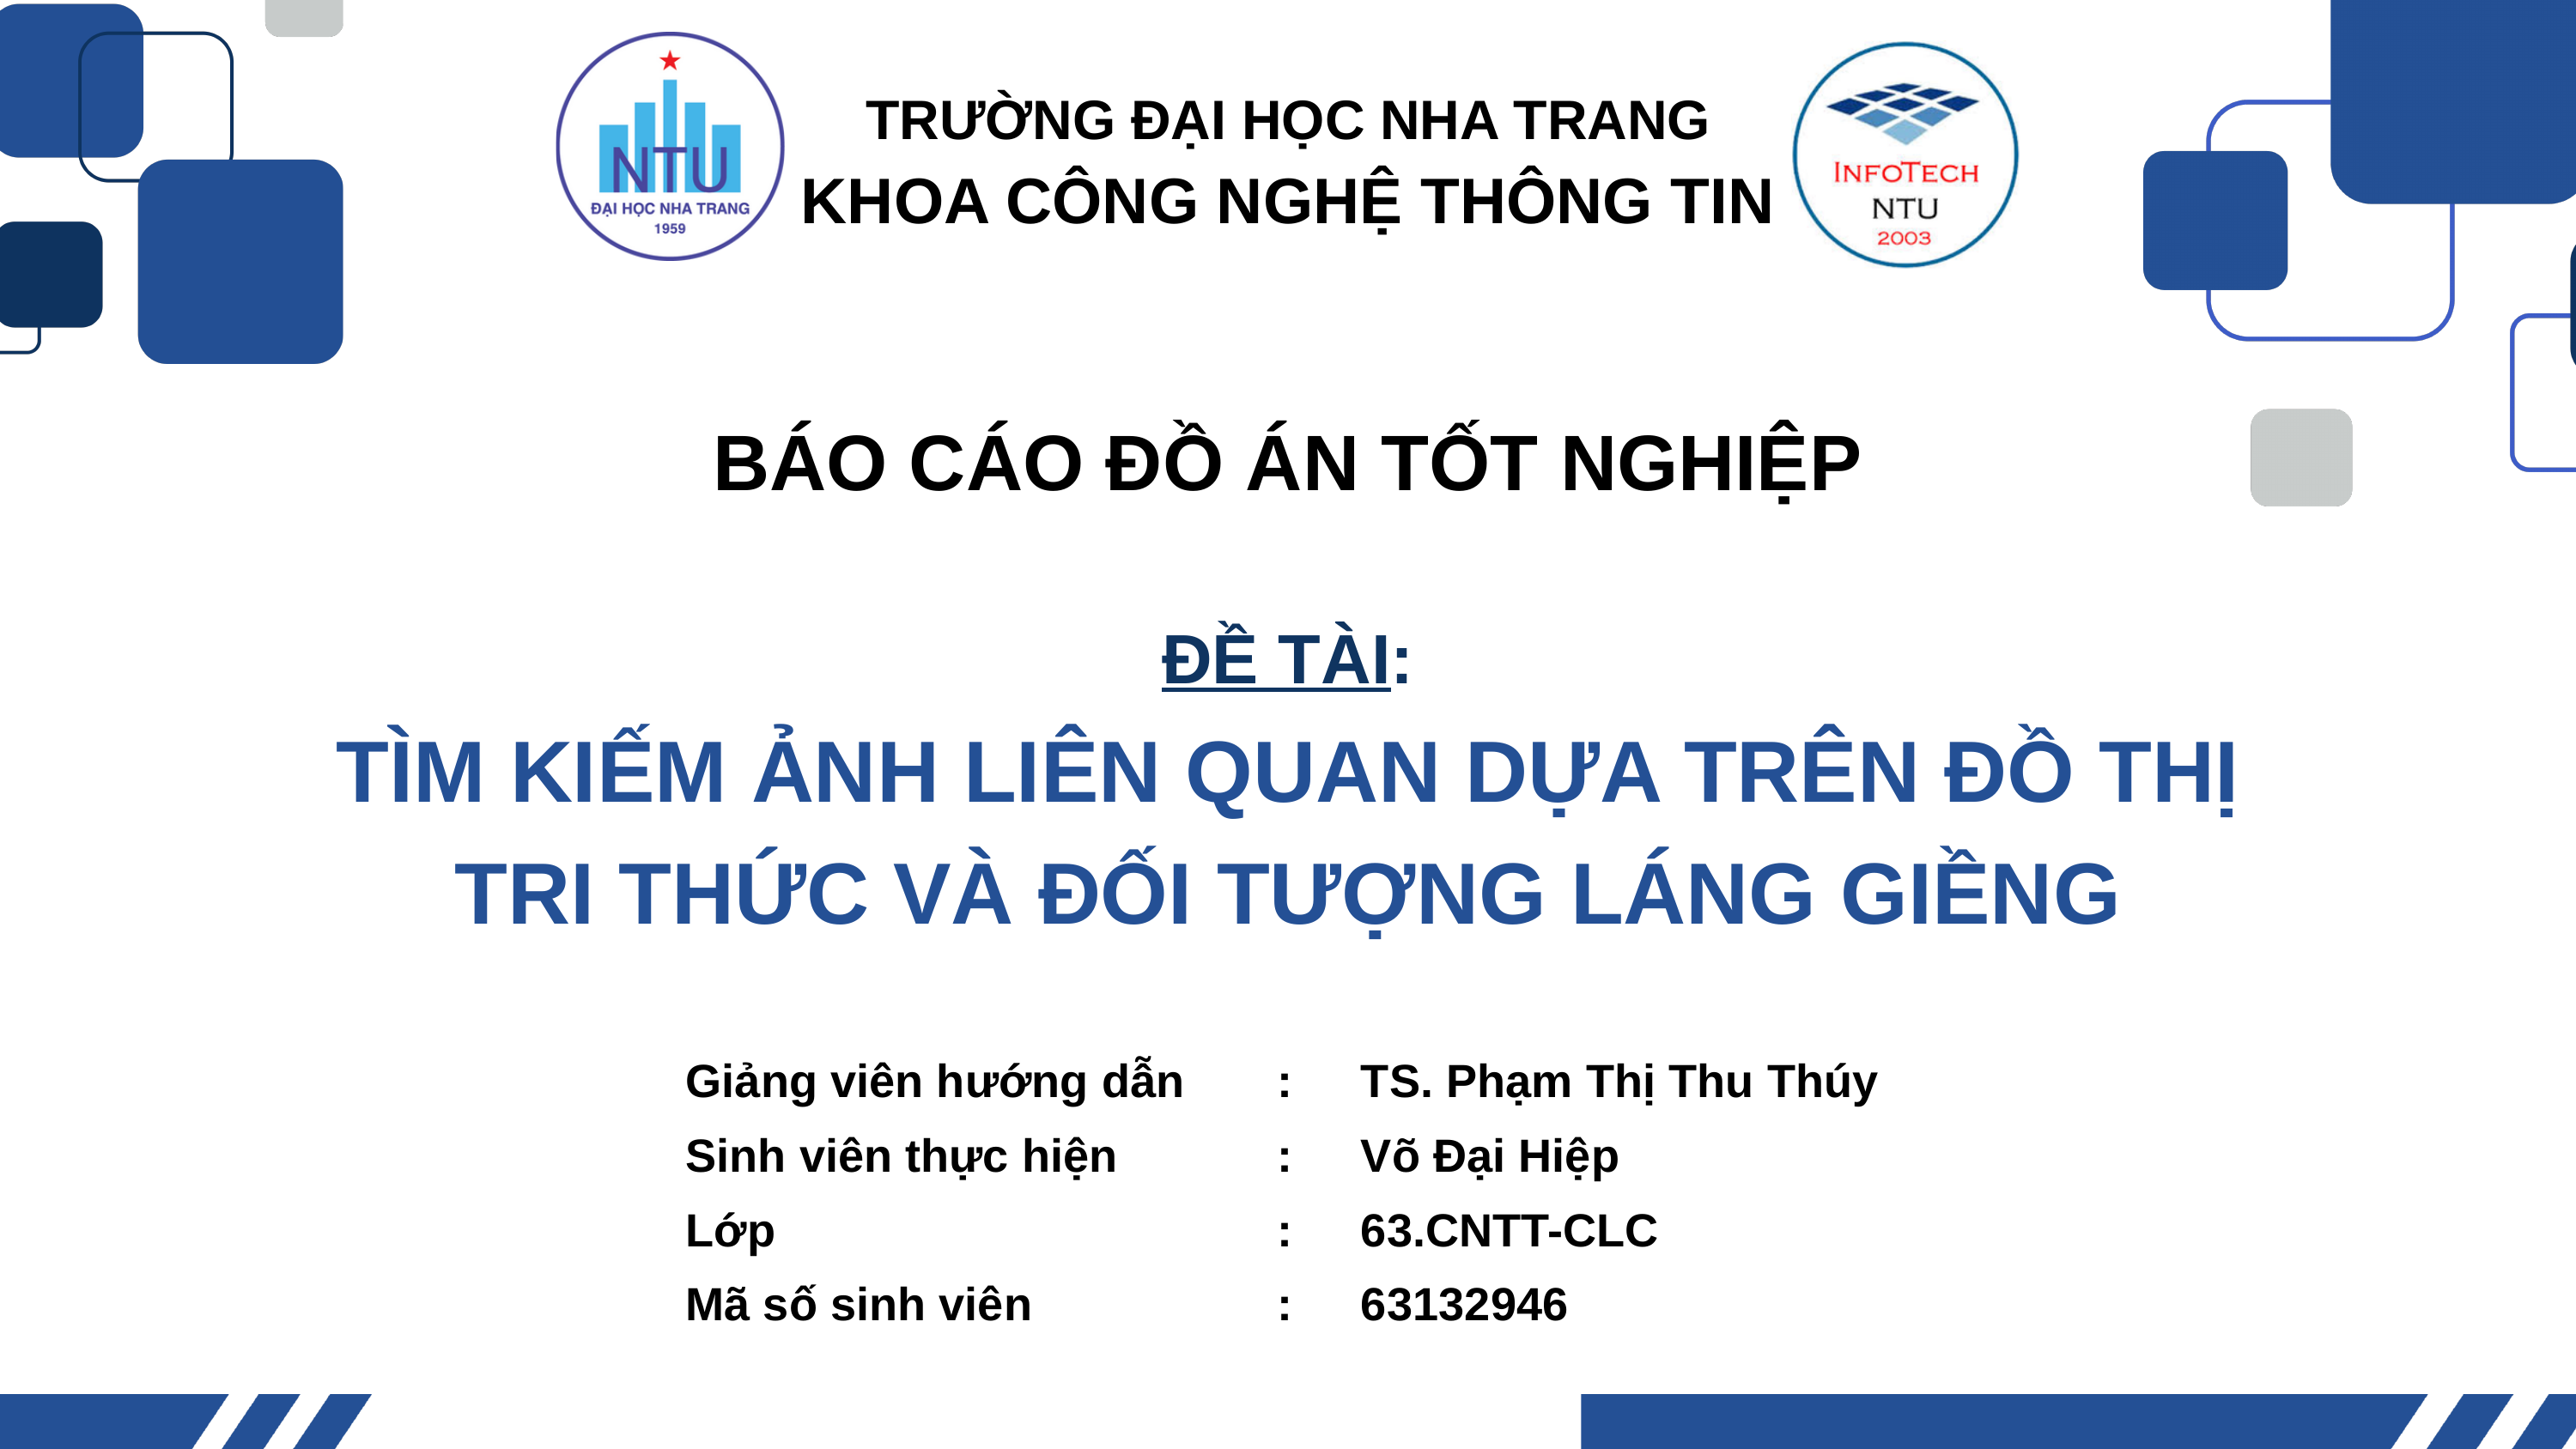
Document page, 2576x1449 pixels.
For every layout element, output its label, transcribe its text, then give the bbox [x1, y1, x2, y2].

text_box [685, 1032, 1891, 1329]
text_box [1581, 1394, 2576, 1449]
text_box TÌM KIẾM ẢNH LIÊN QUAN DỰA TRÊN ĐỒ THỊ TRI THỨC VÀ ĐỐI TƯỢNG LÁNG GIỀNG [312, 698, 2264, 942]
text_box ĐỀ TÀI: [1115, 600, 1461, 698]
text_box TRƯỜNG ĐẠI HỌC NHA TRANG [862, 72, 1714, 146]
text_box [2143, 0, 2576, 506]
text_box BÁO CÁO ĐỒ ÁN TỐT NGHIỆP [697, 401, 1879, 507]
text_box [556, 32, 785, 261]
text_box KHOA CÔNG NGHỆ THÔNG TIN [769, 146, 1807, 237]
text_box [0, 0, 343, 364]
text_box [0, 1394, 373, 1449]
text_box [1791, 40, 2020, 270]
